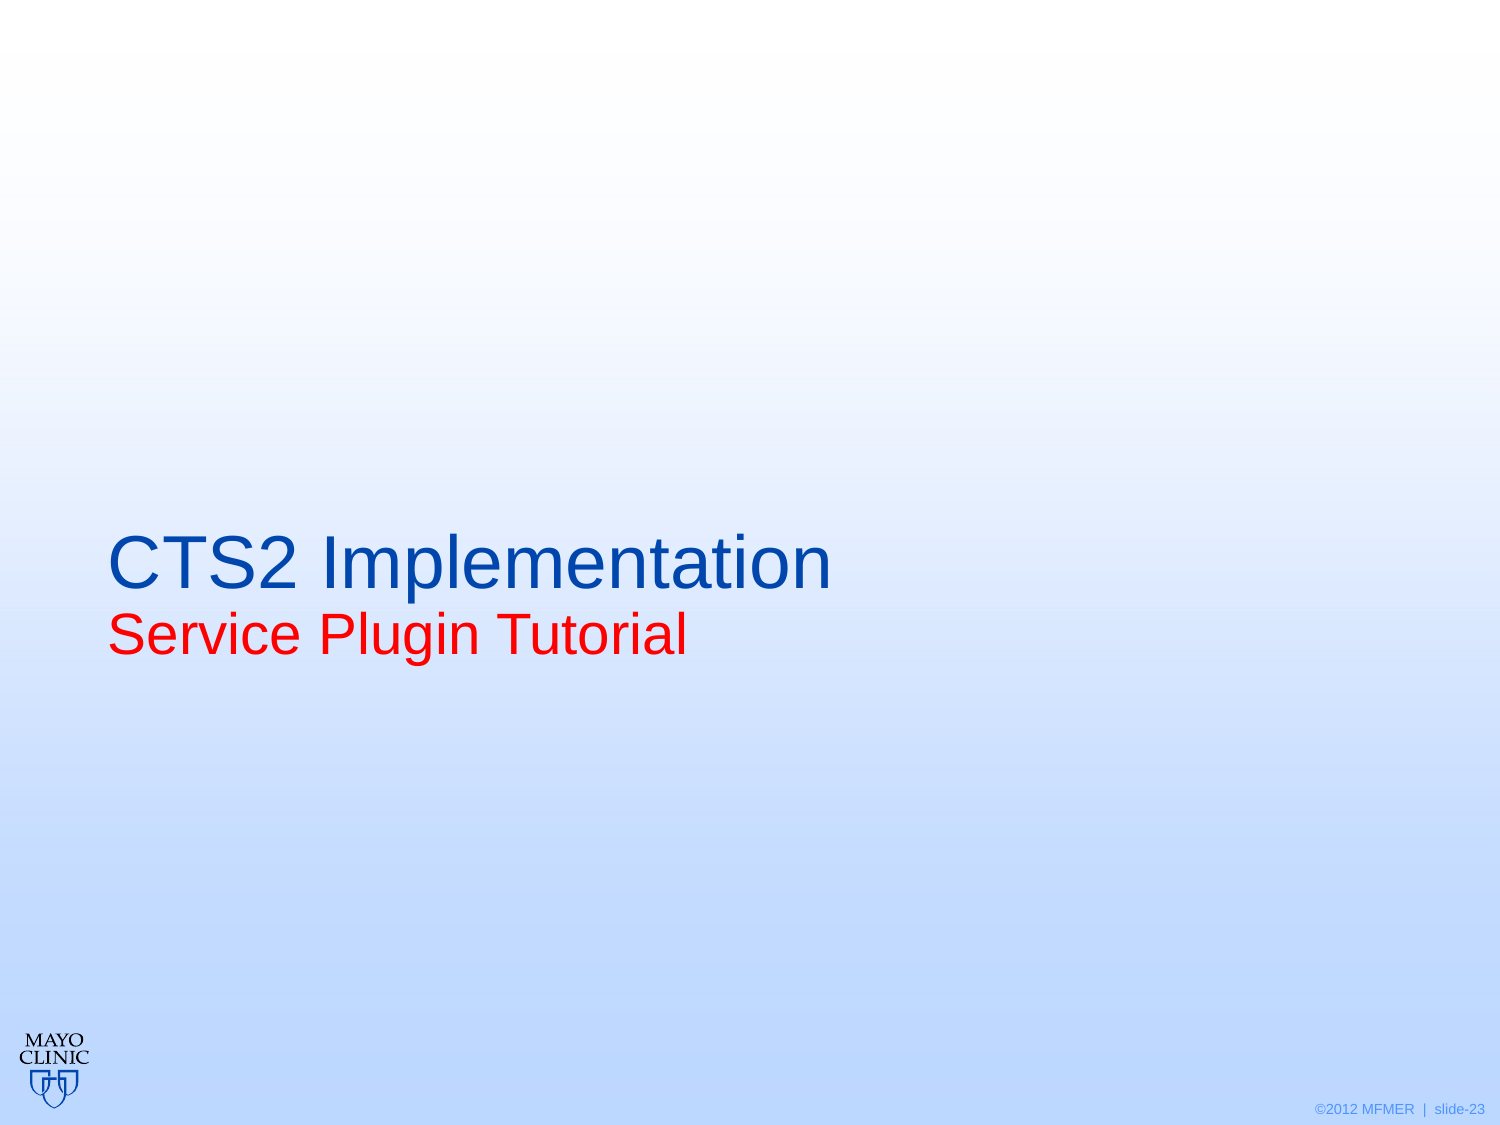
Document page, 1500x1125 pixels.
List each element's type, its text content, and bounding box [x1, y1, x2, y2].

picture [0, 0, 1500, 1125]
title CTS2 Implementation Service Plugin Tutorial [108, 450, 1392, 675]
